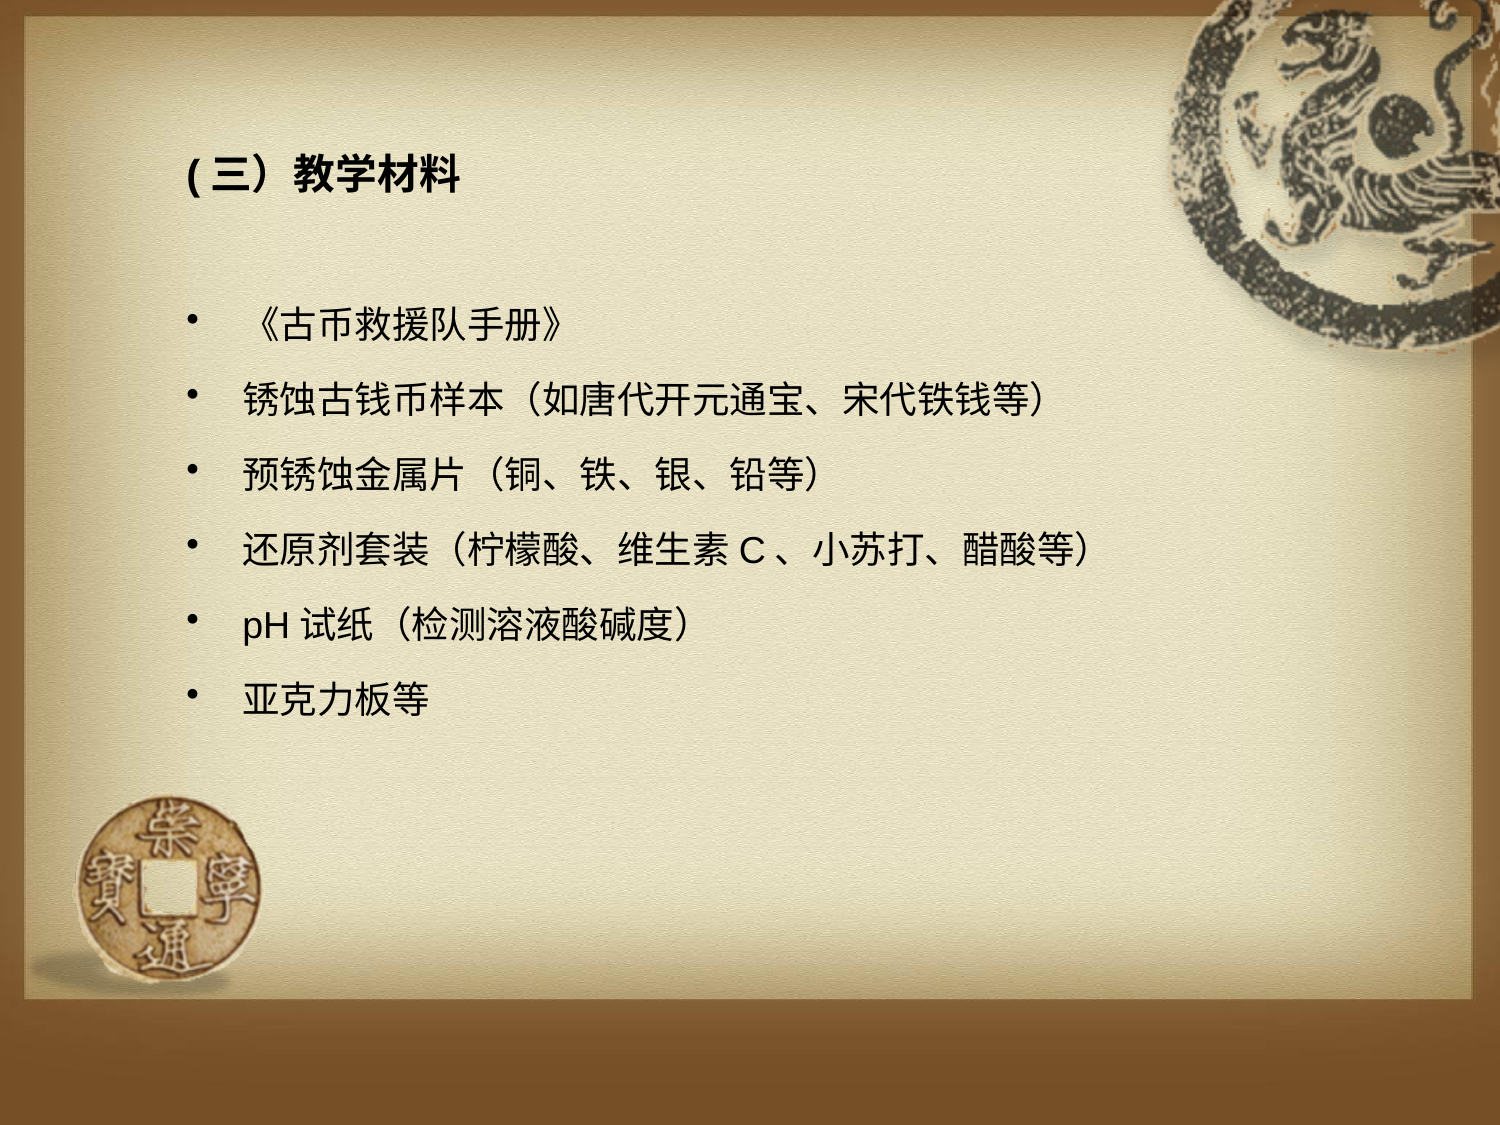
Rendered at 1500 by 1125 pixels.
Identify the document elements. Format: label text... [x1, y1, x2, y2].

picture [0, 0, 1500, 1125]
list (三）教学材料 《古币救援队手册》 锈蚀古钱币样本（如唐代开元通宝、宋代铁钱等） 预锈蚀金属片（铜、铁、银、铅等） 还原剂套装（柠檬酸、维生素C、小苏打、醋酸等） pH试纸（检测溶液酸碱度） 亚克力板等 [171, 125, 1500, 868]
